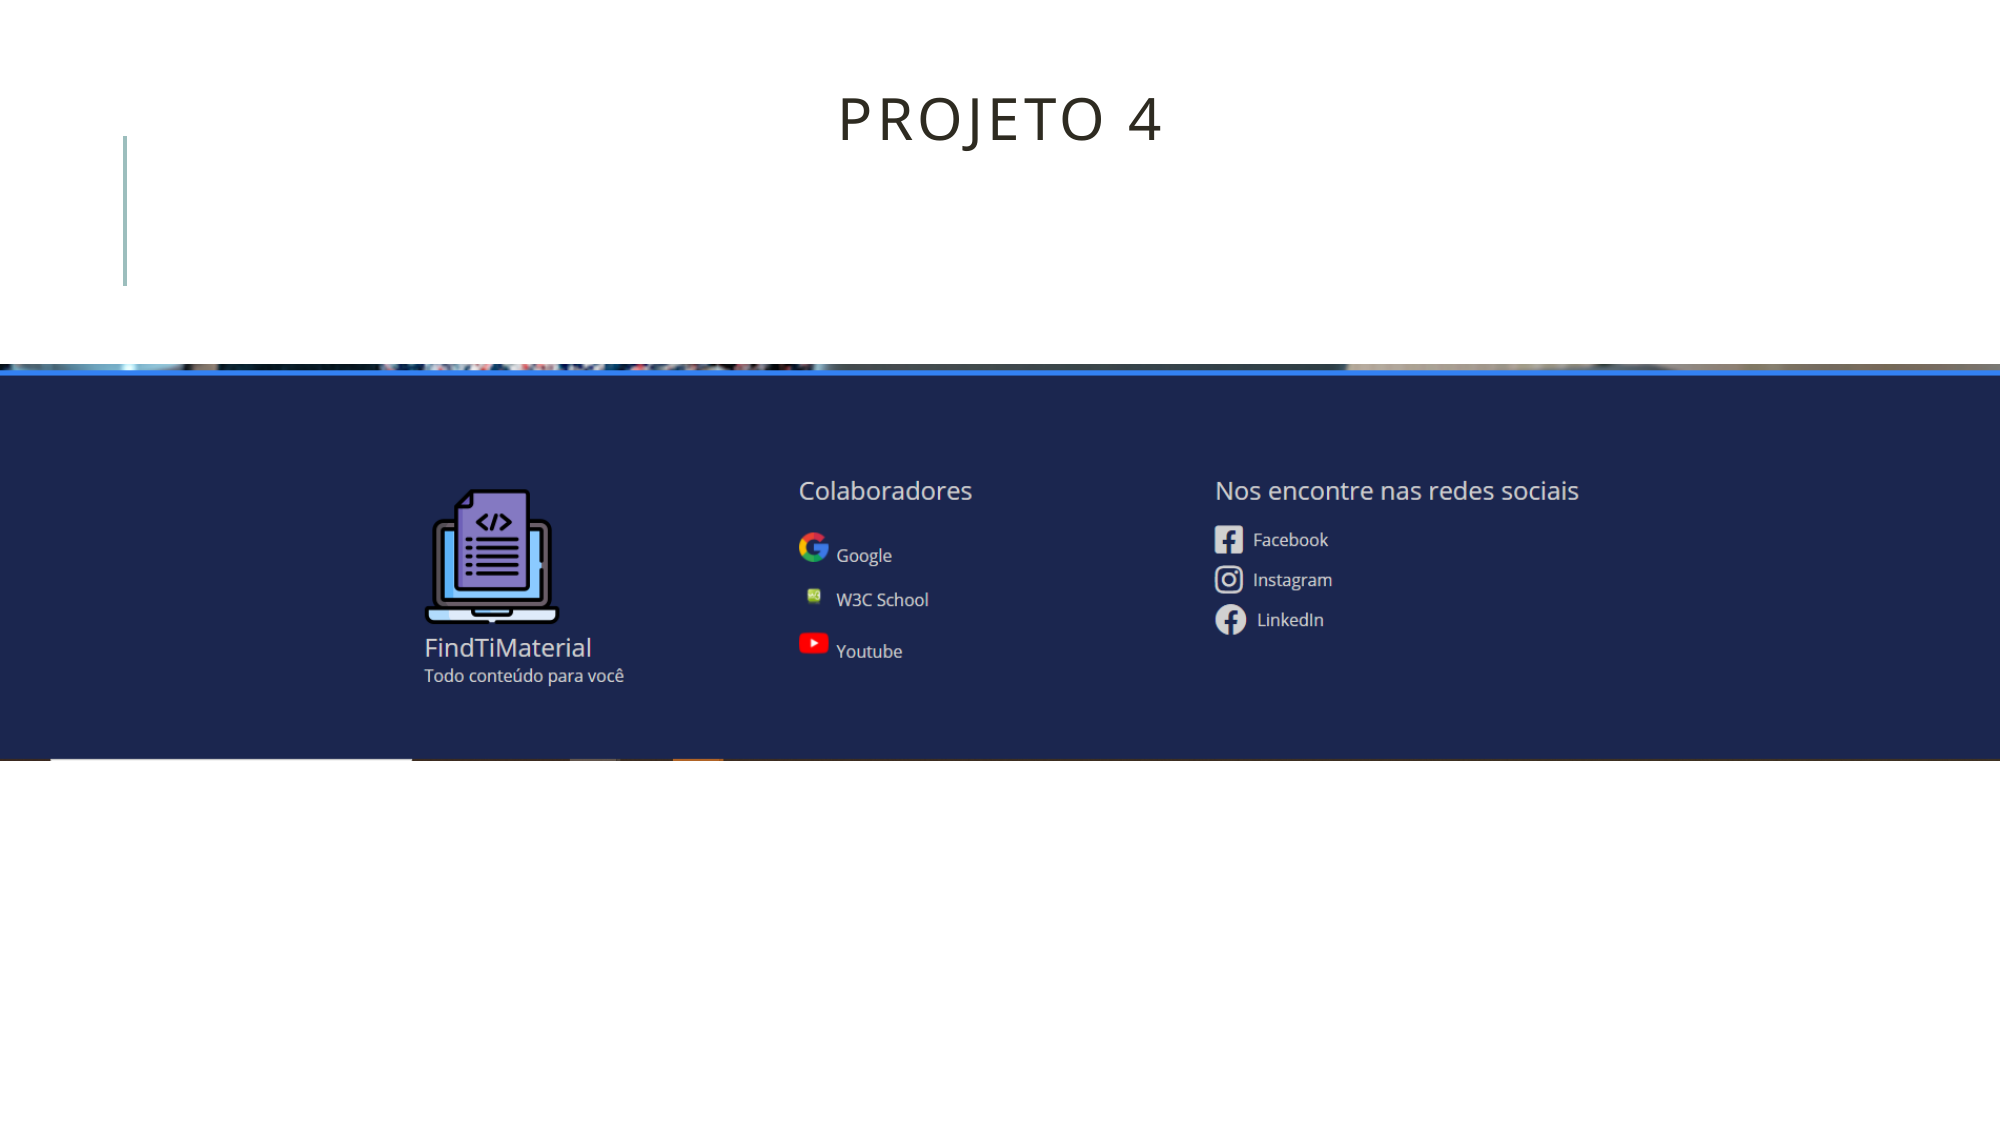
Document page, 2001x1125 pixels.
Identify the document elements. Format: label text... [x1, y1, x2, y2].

picture [0, 364, 2000, 761]
text_box Projeto 4 [76, 23, 1924, 219]
